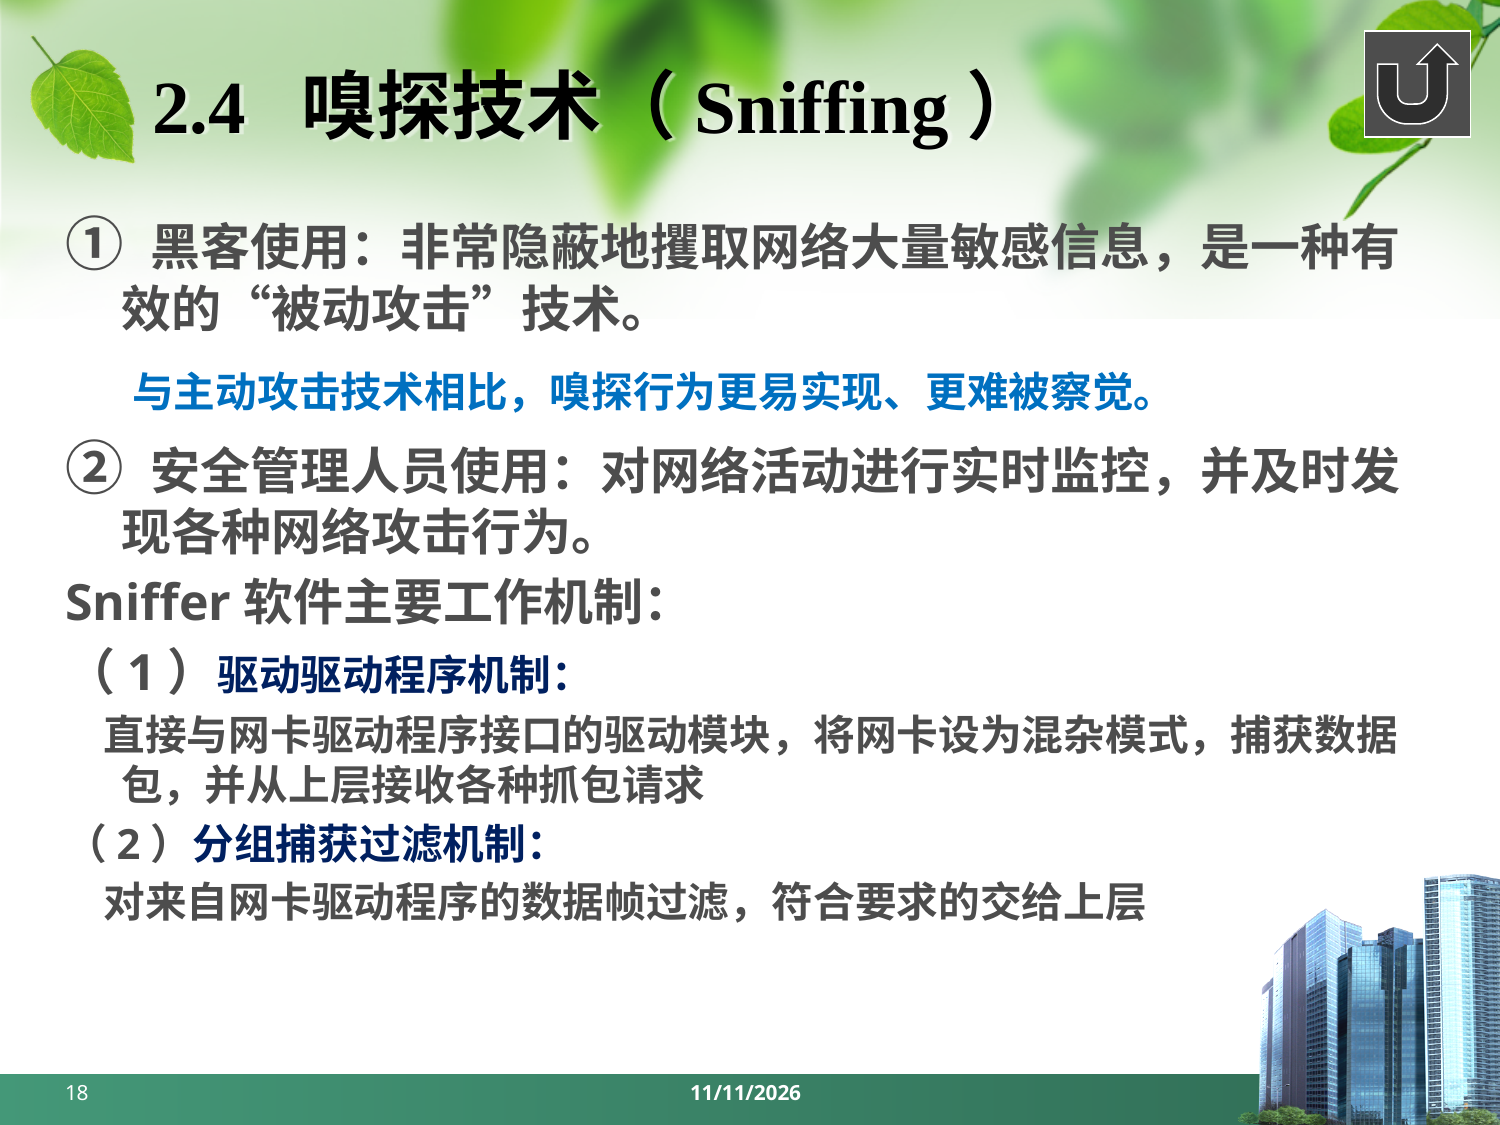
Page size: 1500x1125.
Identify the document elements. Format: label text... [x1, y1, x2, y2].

title 2.4 嗅探技术（Sniffing） [137, 57, 1325, 150]
text_box [1364, 31, 1471, 138]
slide_number 18 [50, 1072, 138, 1113]
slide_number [675, 1072, 1025, 1113]
list ① 黑客使用：非常隐蔽地攫取网络大量敏感信息，是一种有效的“被动攻击”技术。 与主动攻击技术相比，嗅探行为更易实现、更难被察觉。 ② 安全管理人员使用：对网络活动进行实时监控，并及时发现各种网络攻击行为。 Sniffer软件主要工作机制： （1）驱动驱动程序机制： 直接与网卡驱动程序接口的驱动模块，将网卡设为混杂模式，捕获数据包，并从上层接收各种抓包请求 （2）分组捕获过滤机制： 对来自网卡驱动程序的数据帧过滤，符合要求的交给上层 [50, 200, 1425, 976]
picture [0, 0, 1500, 319]
